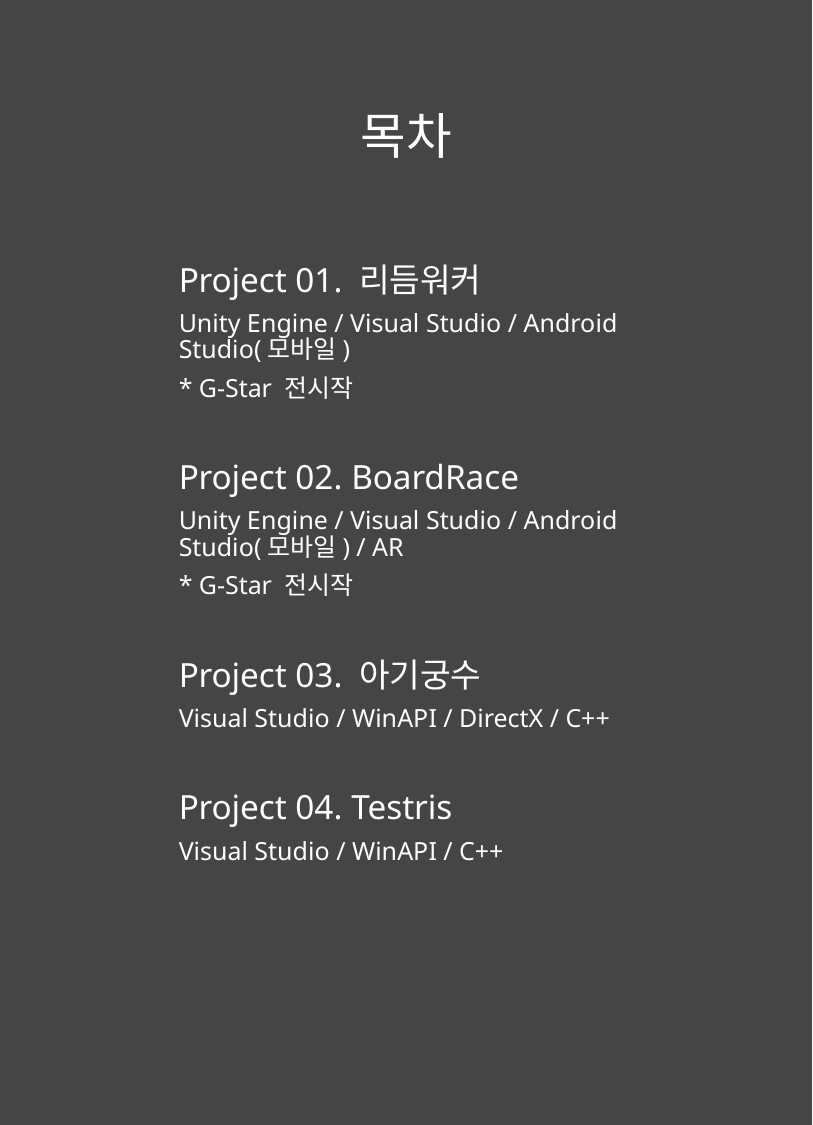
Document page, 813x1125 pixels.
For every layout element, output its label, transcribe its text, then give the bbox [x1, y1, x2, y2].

list Project 01. 리듬워커 Unity Engine / Visual Studio / Android Studio(모바일) * G-Star 전시작 Project 02. BoardRace Unity Engine / Visual Studio / Android Studio(모바일) / AR * G-Star 전시작 Project 03. 아기궁수 Visual Studio / WinAPI / DirectX / C++ Project 04. Testris Visual Studio / WinAPI / C++ [163, 255, 688, 870]
title 목차 [154, 95, 659, 181]
